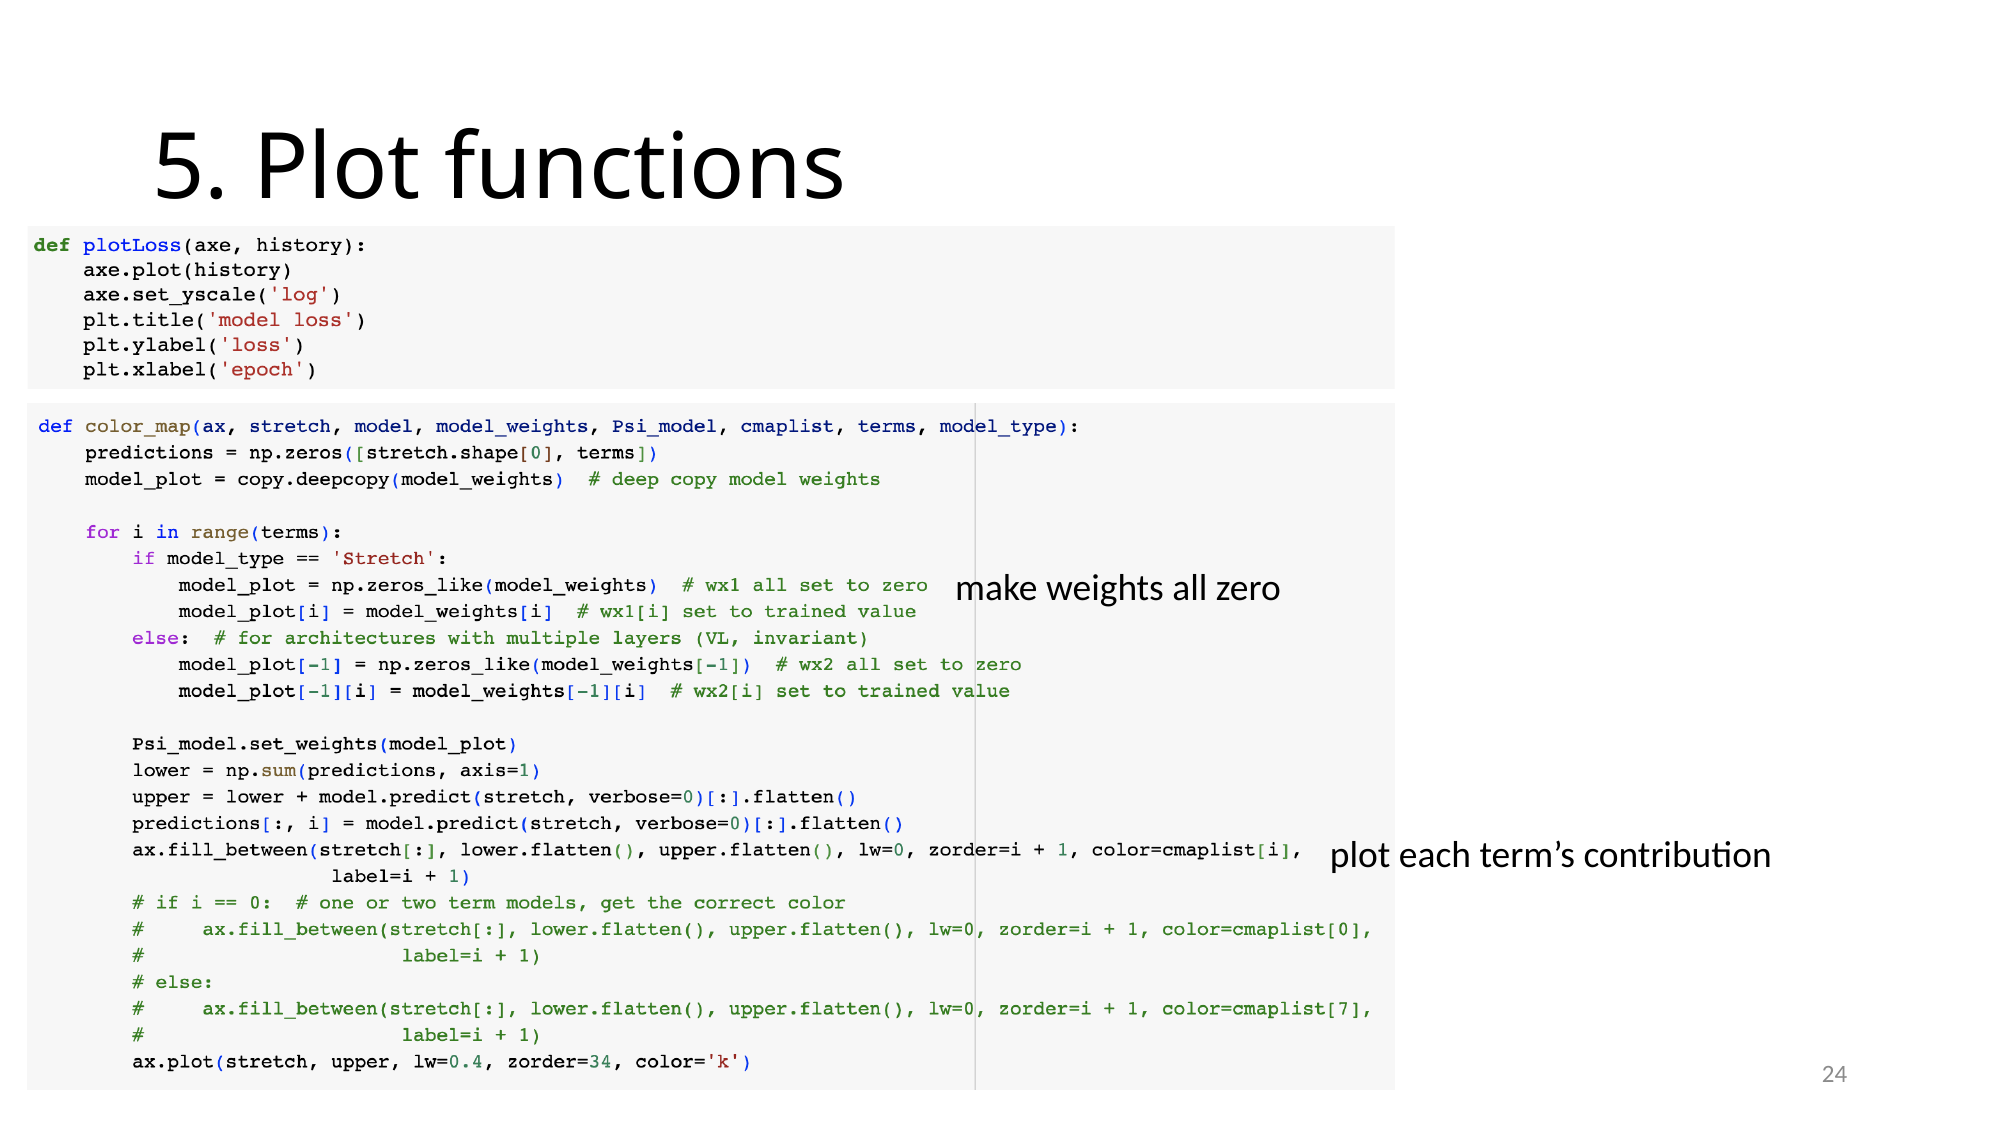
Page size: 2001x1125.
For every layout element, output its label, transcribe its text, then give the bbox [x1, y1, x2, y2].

text_box plot each term’s contribution [1395, 822, 1788, 883]
slide_number 24 [1412, 1042, 1863, 1103]
picture [27, 226, 1395, 389]
picture [27, 403, 1395, 1090]
title 5. Plot functions [137, 59, 1863, 278]
